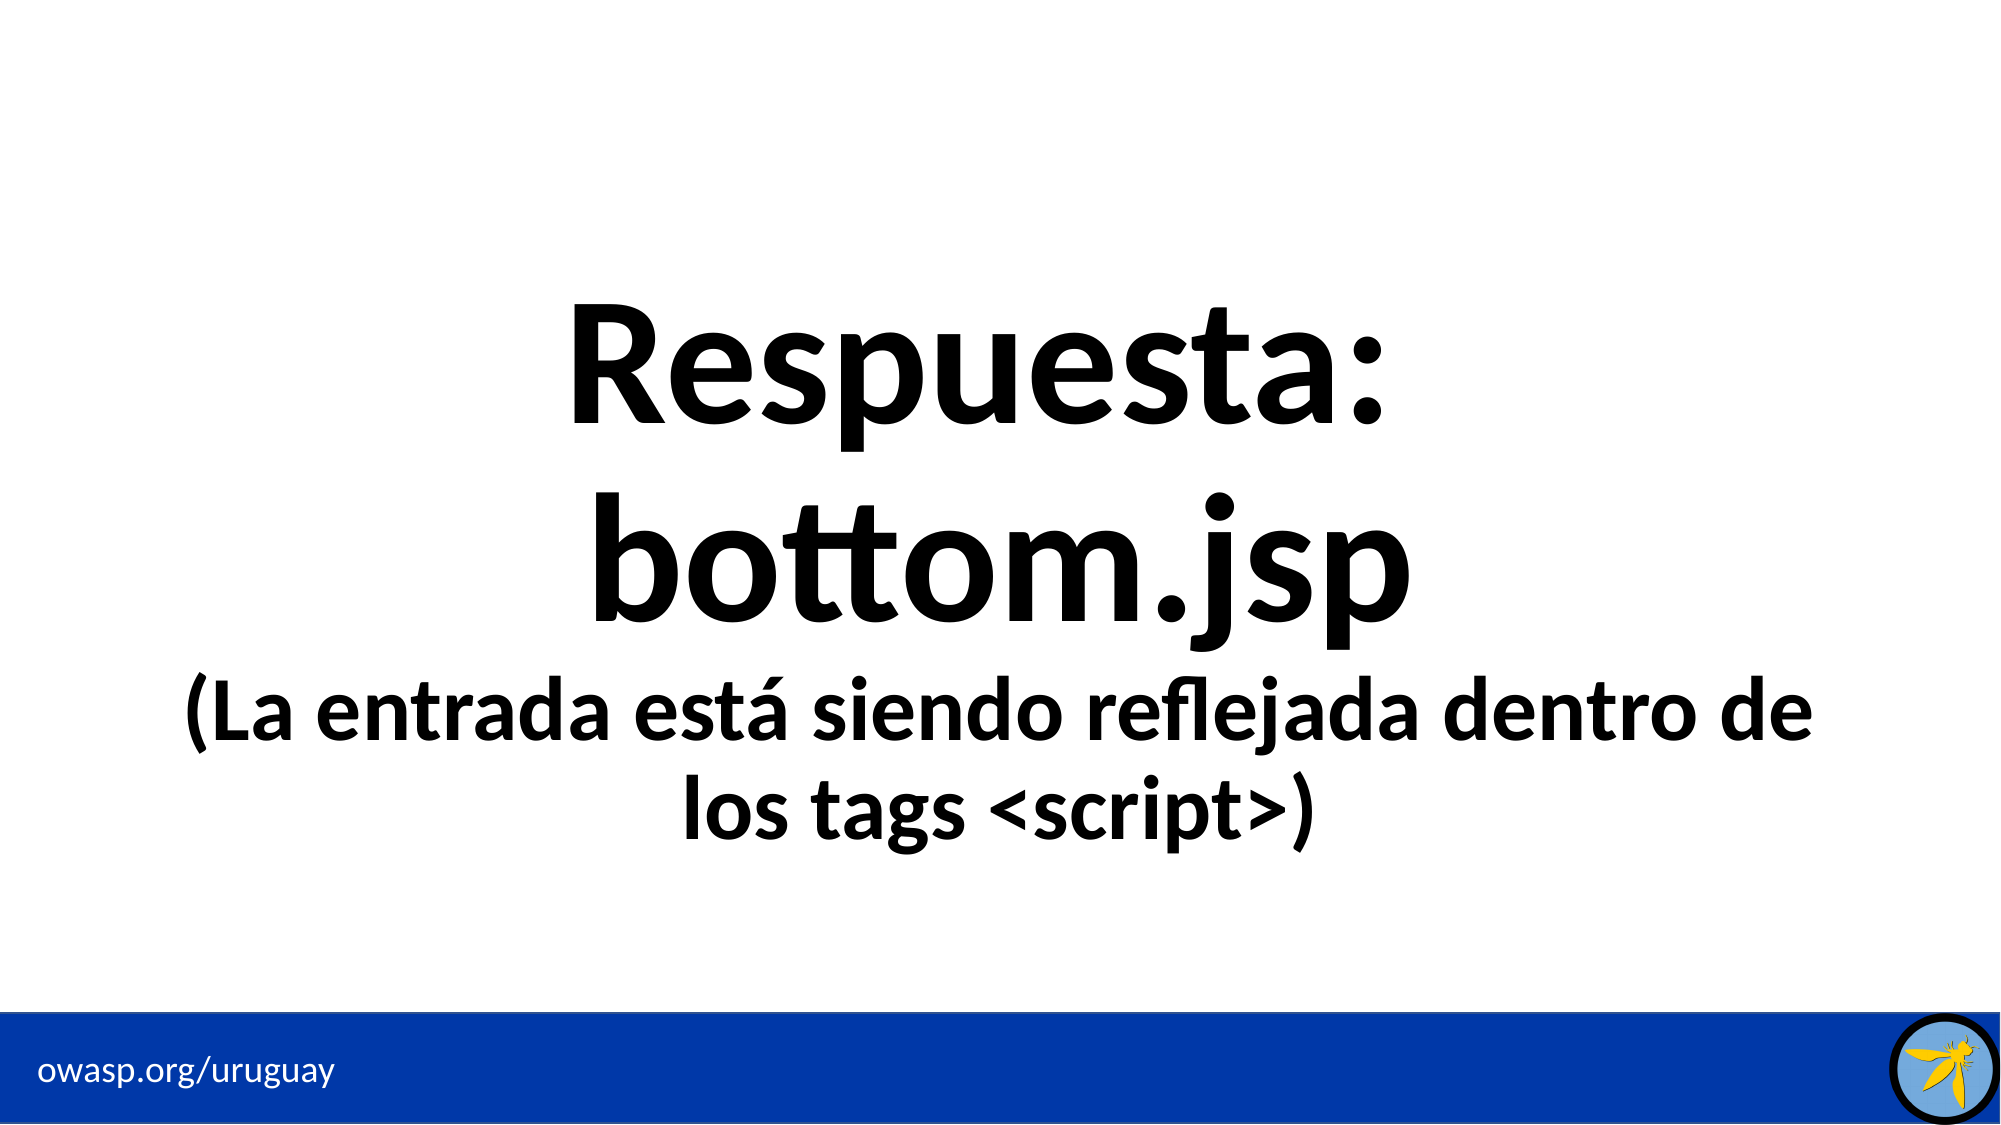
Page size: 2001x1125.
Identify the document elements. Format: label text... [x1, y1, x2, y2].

picture [1808, 932, 2001, 1125]
title Respuesta: bottom.jsp (La entrada está siendo reflejada dentro de los tags <script>) [137, 288, 1863, 837]
